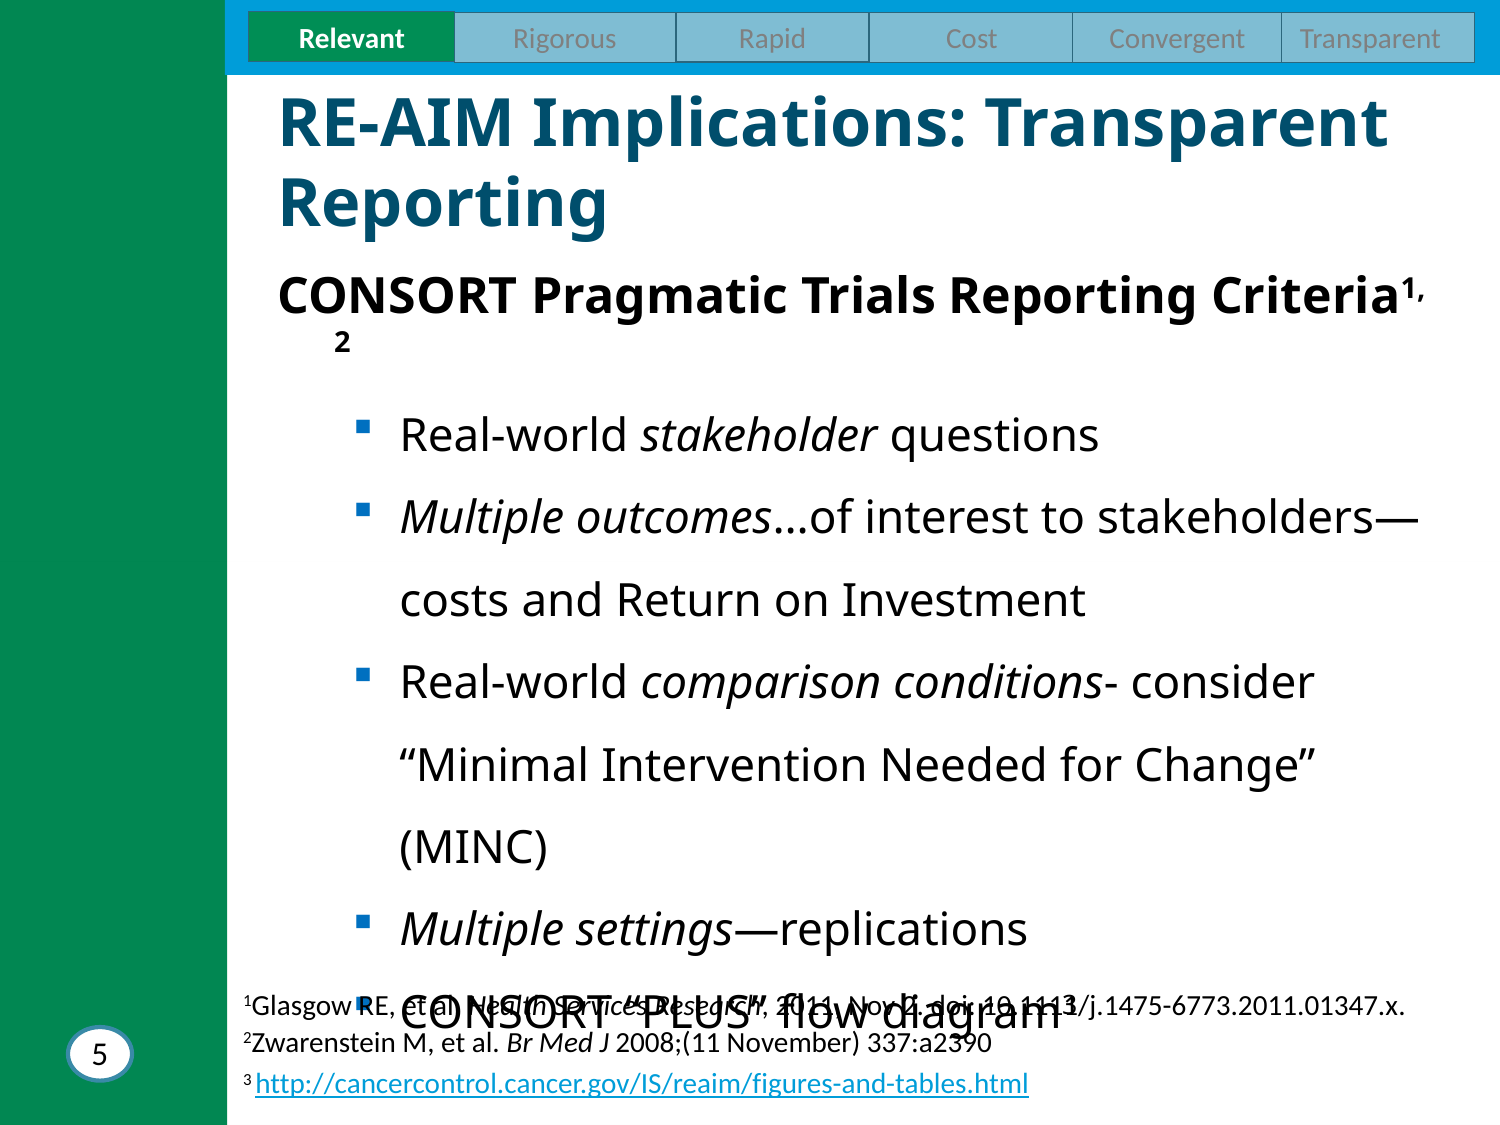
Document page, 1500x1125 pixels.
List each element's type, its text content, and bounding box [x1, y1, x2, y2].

list CONSORT Pragmatic Trials Reporting Criteria1, 2 Real-world stakeholder questions Multiple outcomes…of interest to stakeholders— costs and Return on Investment Real-world comparison conditions- consider “Minimal Intervention Needed for Change” (MINC) Multiple settings—replications CONSORT “PLUS” flow diagram3 [262, 262, 1463, 982]
text_box Transparent [1282, 12, 1475, 63]
picture [924, 1082, 930, 1090]
text_box Convergent [1072, 12, 1282, 63]
picture [664, 1074, 749, 1095]
text_box Rigorous [454, 12, 676, 63]
picture [0, 0, 1500, 1125]
text_box Rapid [676, 12, 870, 63]
picture [632, 1074, 669, 1095]
text_box 5 [62, 1024, 138, 1085]
text_box [224, 0, 1500, 75]
text_box Relevant [248, 11, 455, 62]
list 1Glasgow RE, et al. Health Services Research, 2011, Nov 2. doi: 10.1111/j.1475-6773.2011.01347.x. 2Zwarenstein M, et al. Br Med J 2008;(11 November) 337:a2390 3 http://cancercontrol.cancer.gov/IS/reaim/figures-and-tables.html [227, 982, 1500, 1073]
title RE-AIM Implications: Transparent Reporting [262, 75, 1463, 254]
picture [315, 1074, 331, 1095]
text_box Cost [870, 12, 1072, 63]
picture [875, 1081, 881, 1090]
picture [326, 1074, 637, 1095]
picture [295, 1082, 301, 1090]
